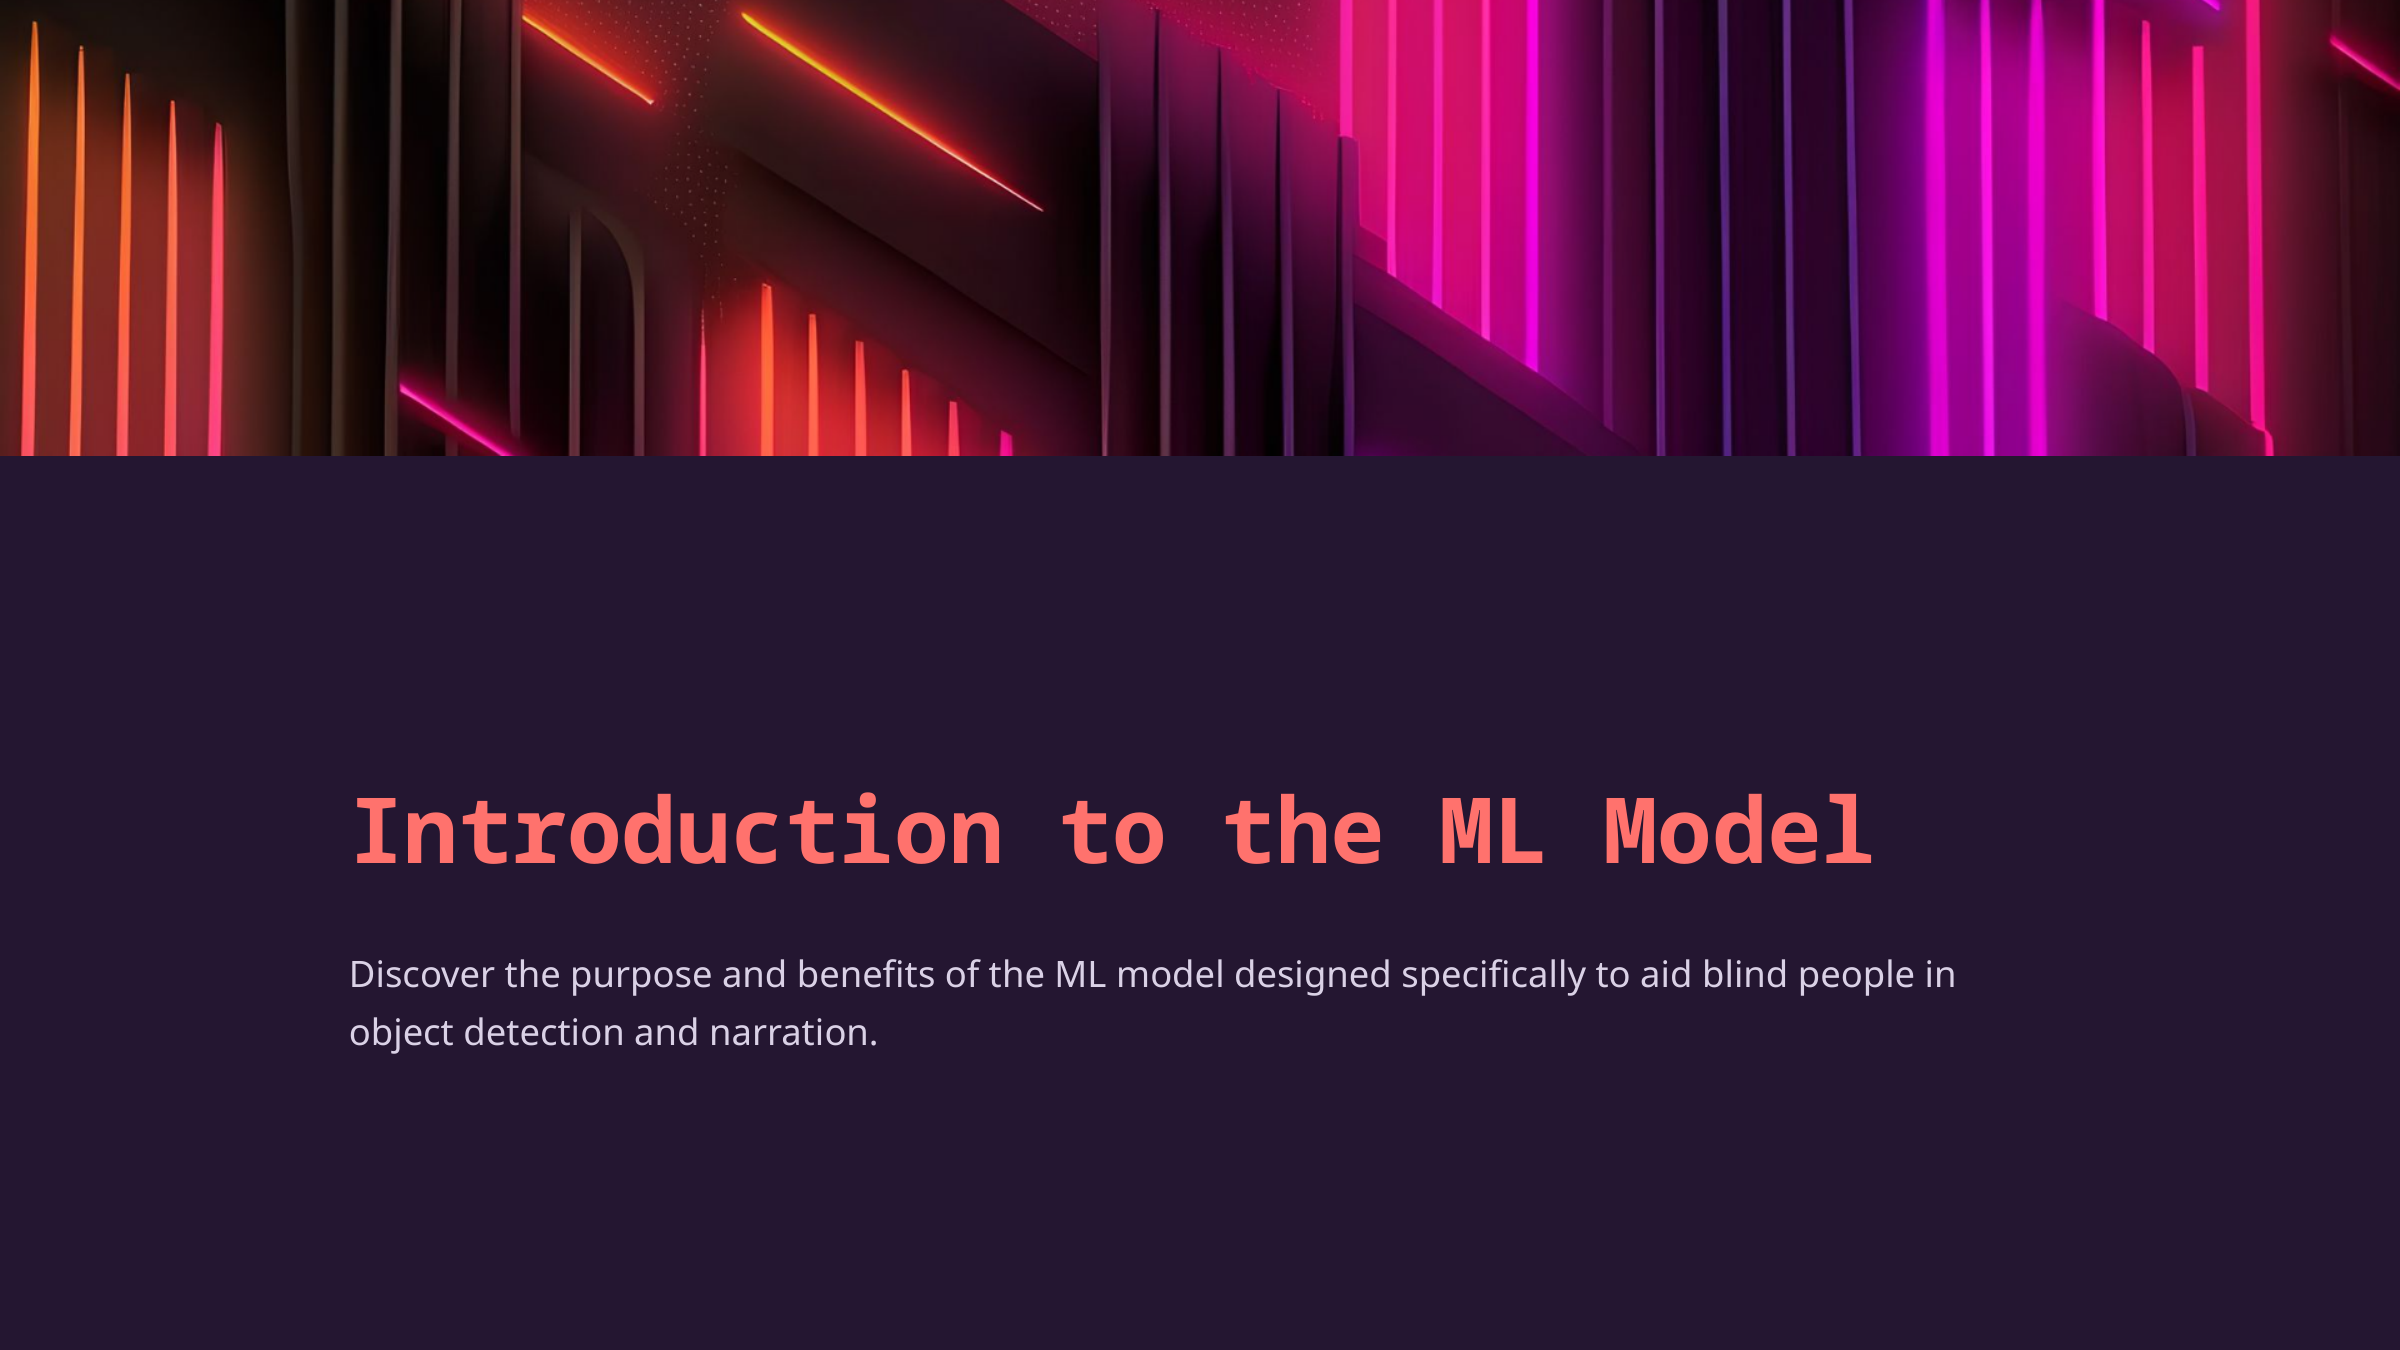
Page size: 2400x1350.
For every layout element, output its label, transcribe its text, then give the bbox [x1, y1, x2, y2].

text_box Discover the purpose and benefits of the ML model designed specifically to aid blind people in object detection and narration. [334, 928, 2066, 1046]
text_box [0, 456, 2400, 1350]
text_box Introduction to the ML Model [334, 760, 1630, 875]
picture [0, 0, 2400, 456]
